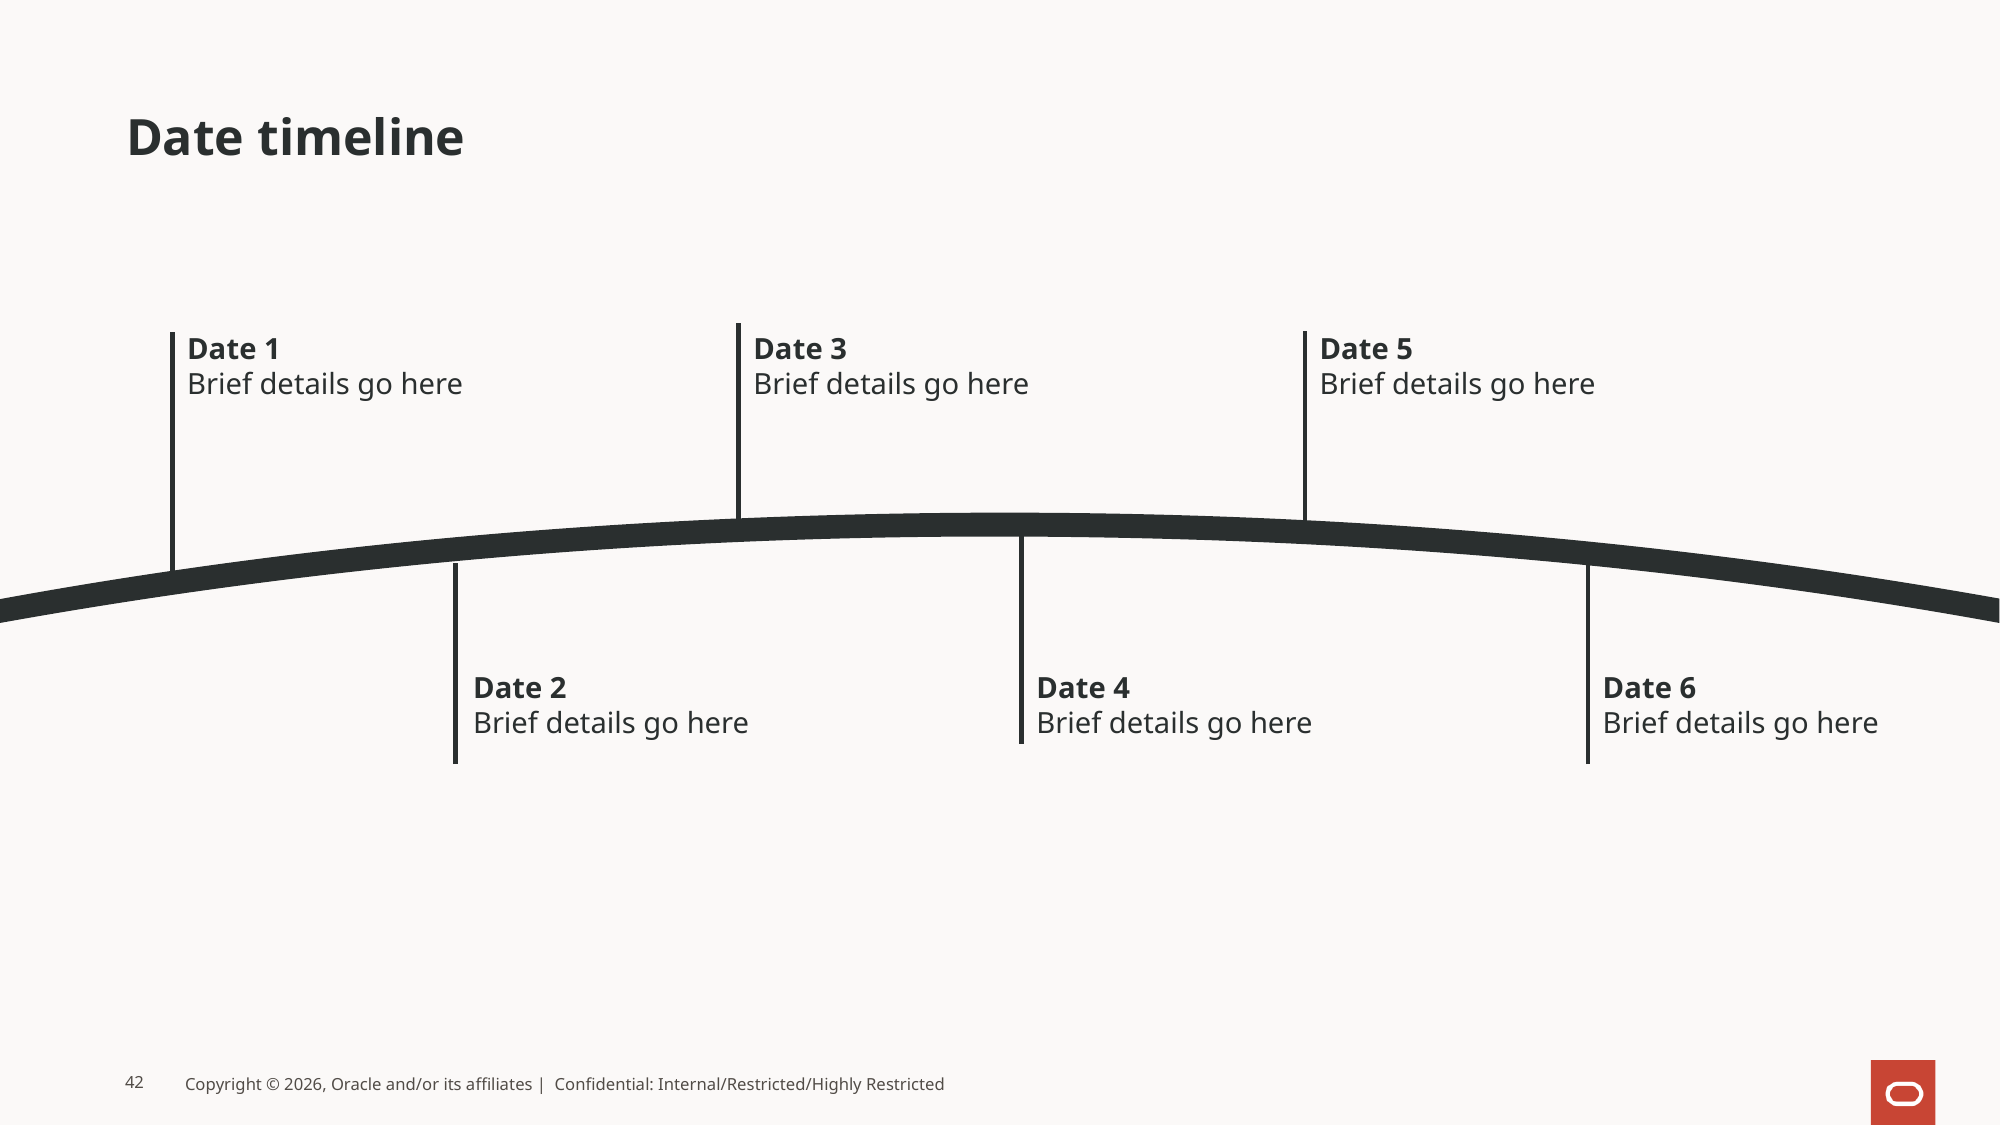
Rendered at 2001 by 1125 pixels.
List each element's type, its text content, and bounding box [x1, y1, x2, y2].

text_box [738, 322, 1051, 525]
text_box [172, 322, 485, 578]
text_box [1587, 562, 1901, 773]
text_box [455, 562, 771, 773]
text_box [1021, 524, 1334, 773]
footer Copyright © 2026, Oracle and/or its affiliates | Confidential: Internal/Restricted/Highly Restricted [185, 1053, 1128, 1114]
text_box [1901, 581, 2000, 623]
text_box [1051, 512, 1304, 524]
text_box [1304, 322, 1617, 533]
text_box [485, 518, 1021, 559]
slide_number 42 [125, 1053, 185, 1114]
text_box [1334, 533, 1764, 566]
title Date timeline [126, 29, 1877, 165]
text_box [0, 570, 299, 623]
